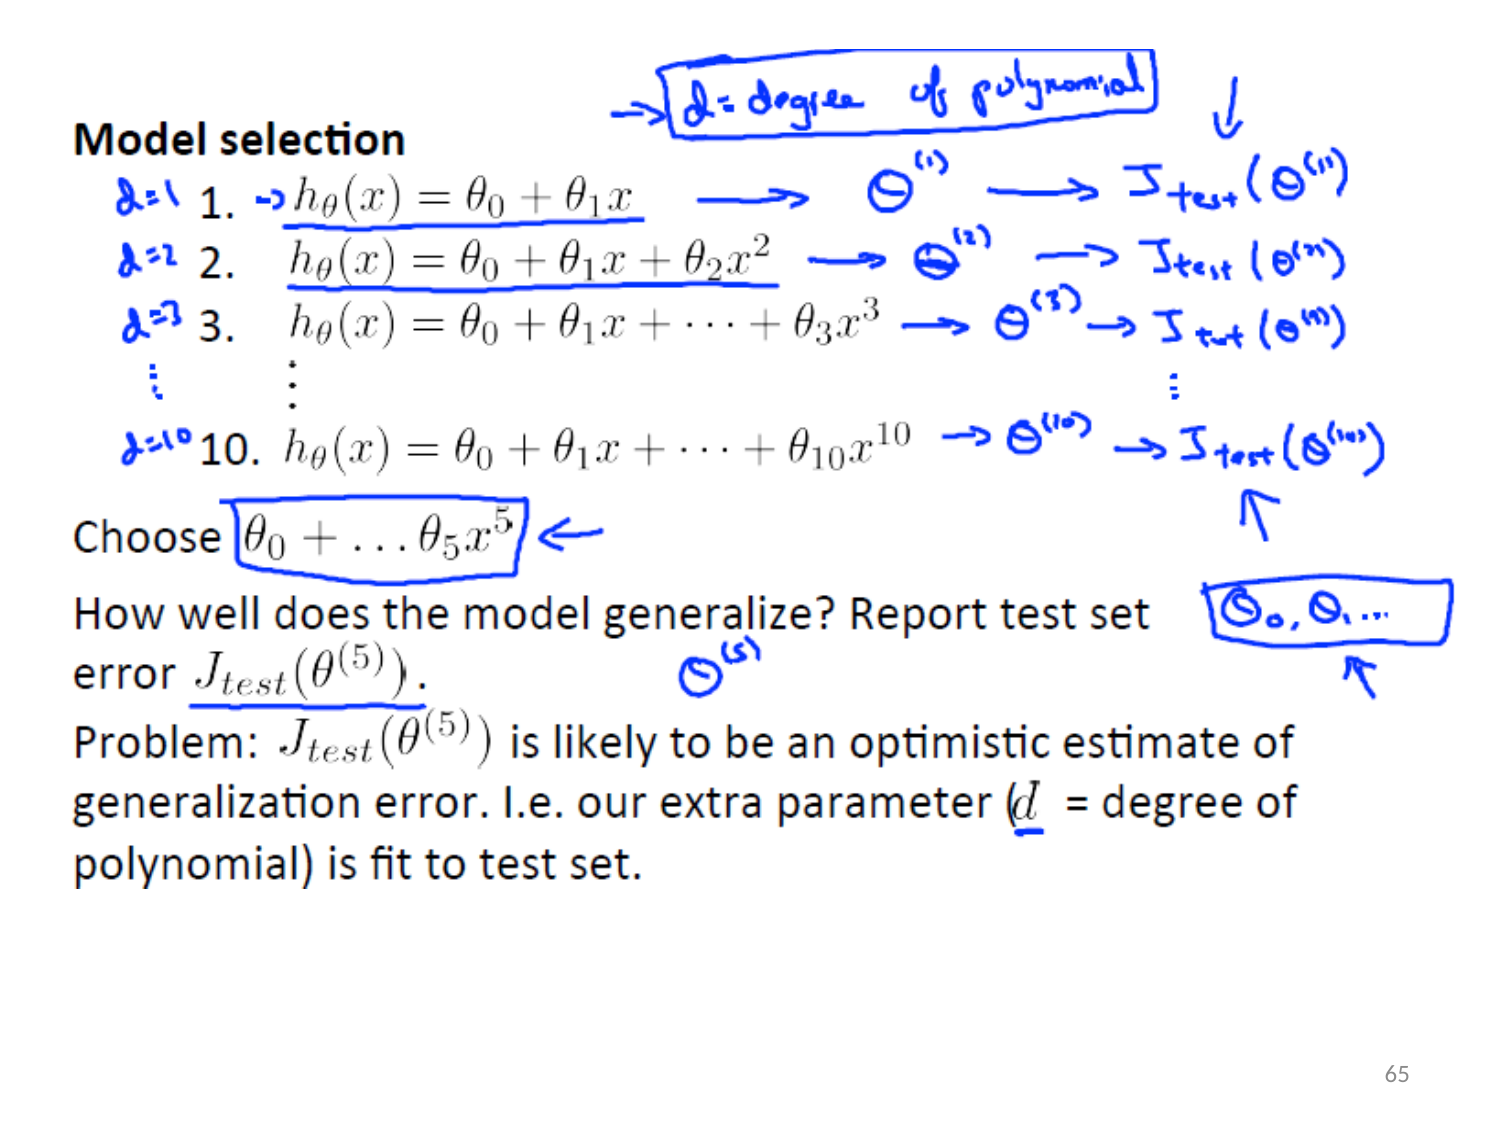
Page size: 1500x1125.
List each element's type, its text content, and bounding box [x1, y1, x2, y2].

slide_number 65 [1074, 1042, 1425, 1103]
picture [0, 49, 1500, 890]
